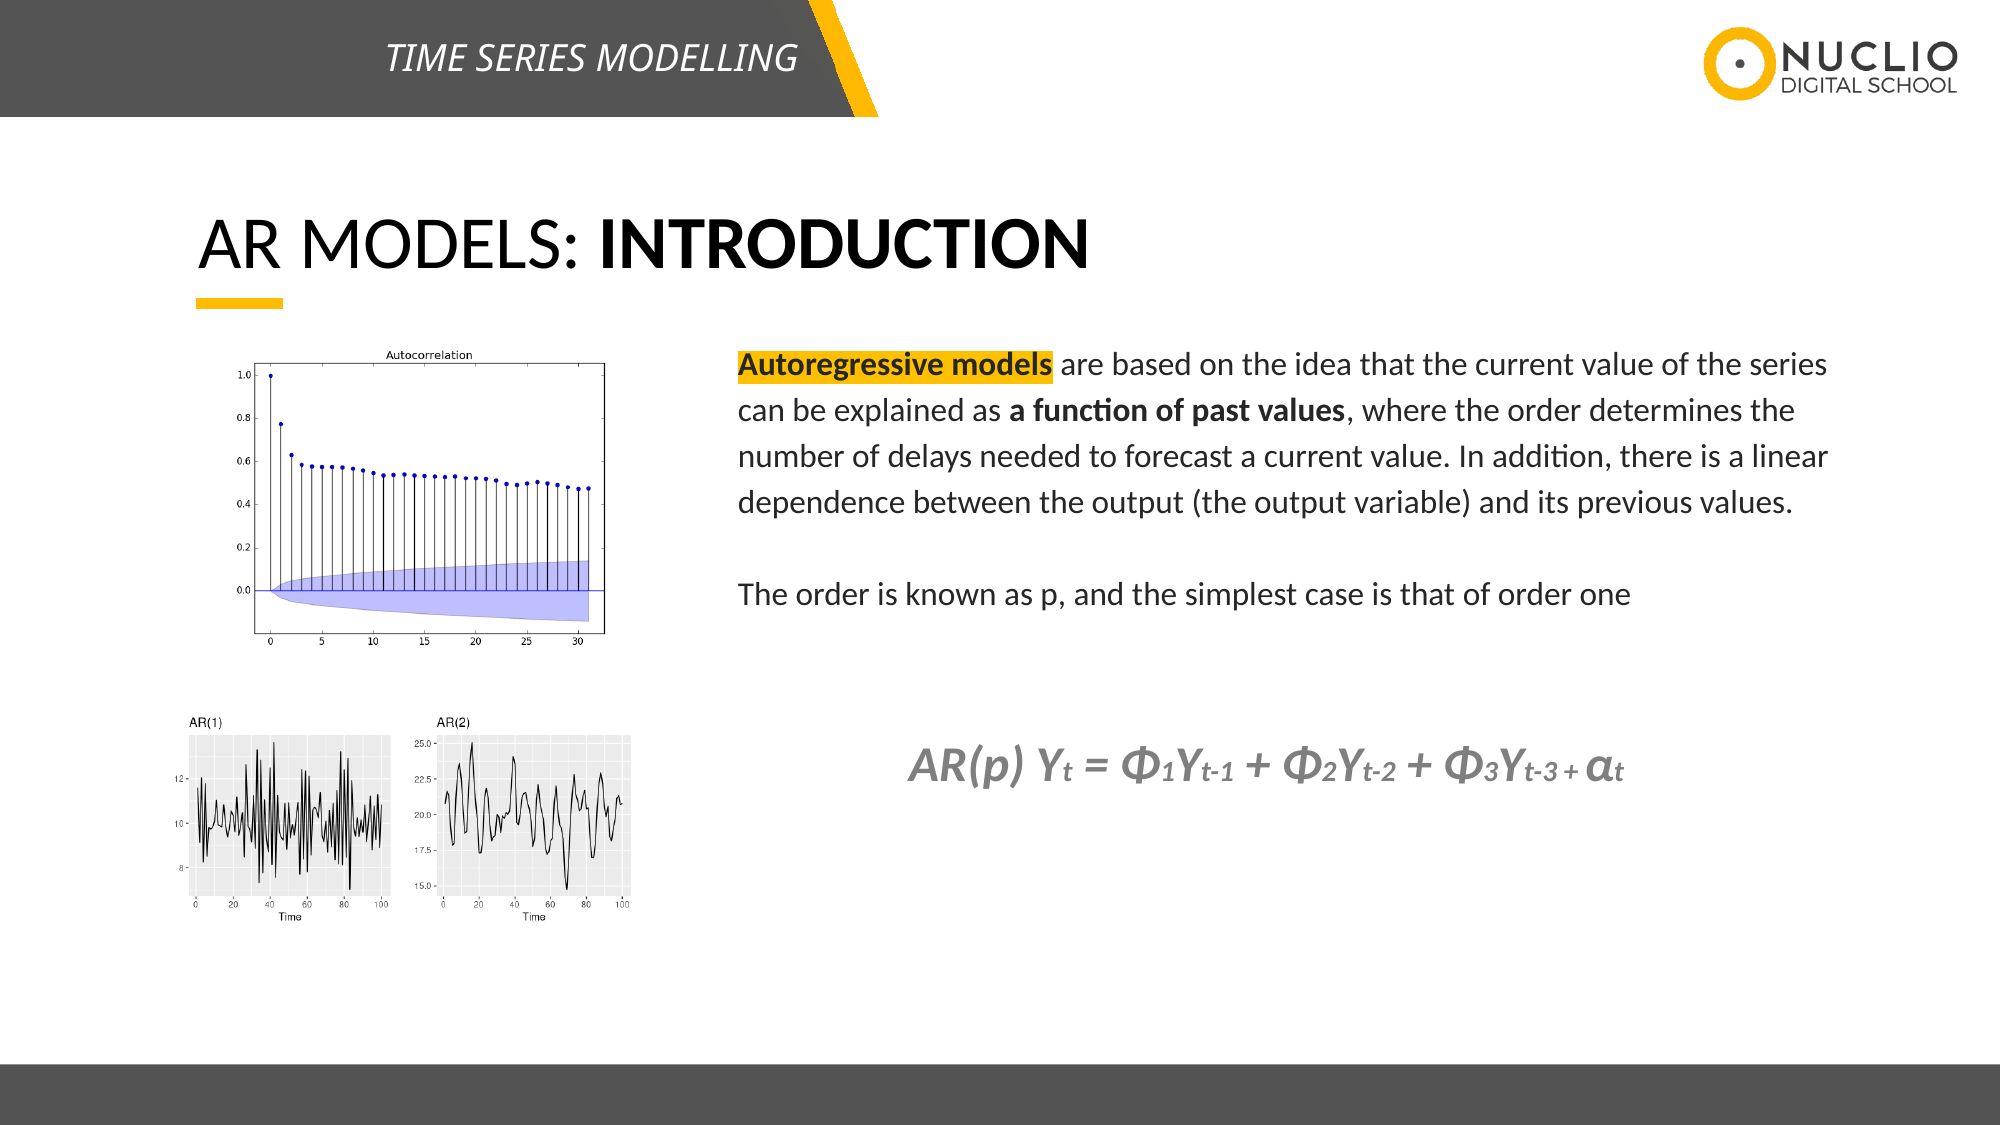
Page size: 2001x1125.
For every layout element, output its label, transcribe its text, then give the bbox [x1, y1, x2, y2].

picture [197, 329, 649, 668]
text_box [197, 299, 282, 309]
text_box Autoregressive models are based on the idea that the current value of the series can be explained as a function of past values, where the order determines the number of delays needed to forecast a current value. In addition, there is a linear dependence between the output (the output variable) and its previous values. The order is known as p, and the simplest case is that of order one [738, 336, 1873, 957]
text_box [0, 1064, 2000, 1125]
text_box AR MODELS: INTRODUCTION [198, 193, 1971, 284]
text_box AR(p) Yt = Φ1Yt-1 + Φ2Yt-2 + Φ3Yt-3 + αt [823, 731, 1710, 792]
picture [154, 711, 636, 929]
picture [1699, 24, 1963, 104]
picture [0, 0, 905, 120]
